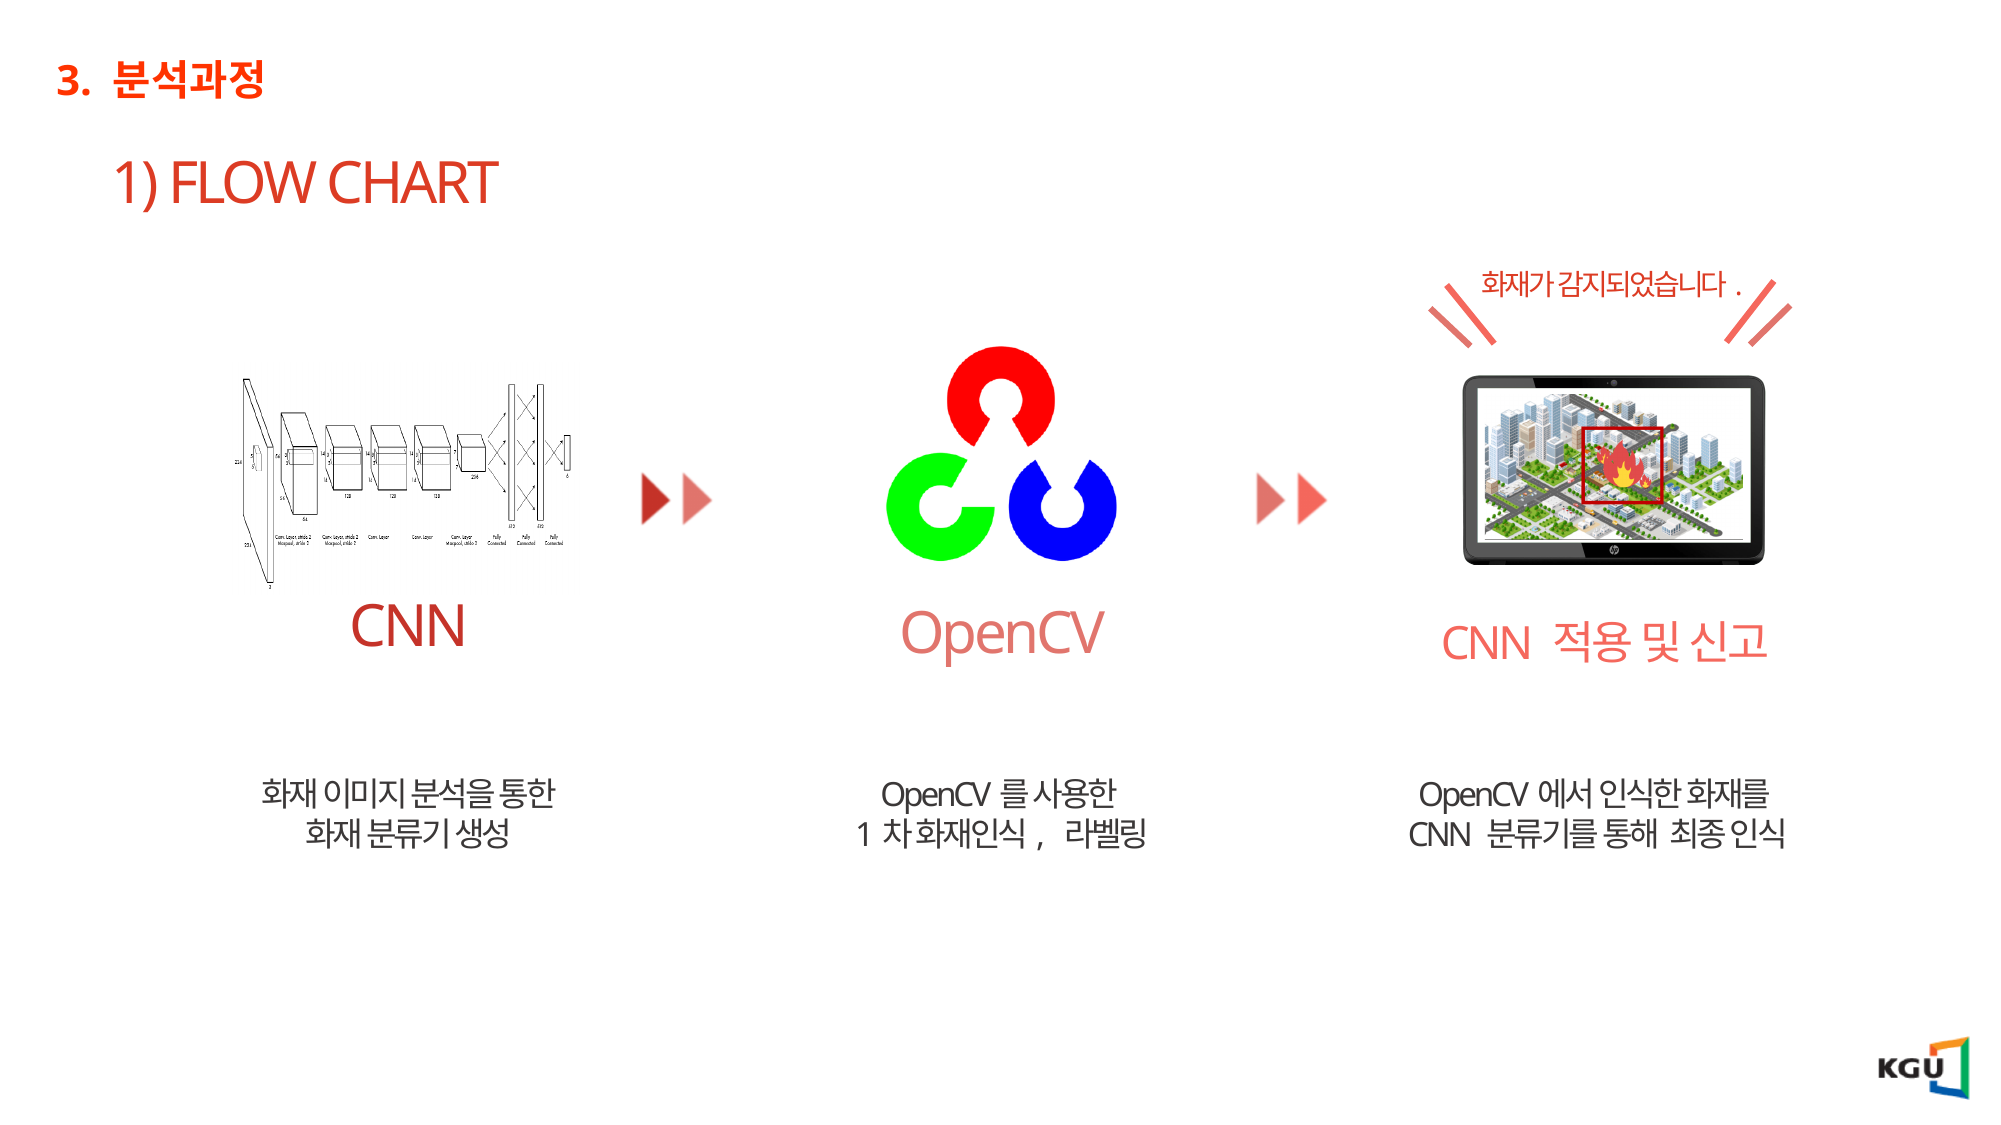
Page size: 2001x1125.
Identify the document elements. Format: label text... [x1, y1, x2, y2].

picture [859, 263, 1129, 567]
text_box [1430, 284, 1495, 347]
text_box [1726, 281, 1791, 345]
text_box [41, 43, 938, 115]
picture [1867, 1034, 1972, 1102]
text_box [195, 258, 1826, 862]
picture [1484, 394, 1743, 540]
text_box 1) FLOW CHART [111, 144, 895, 216]
